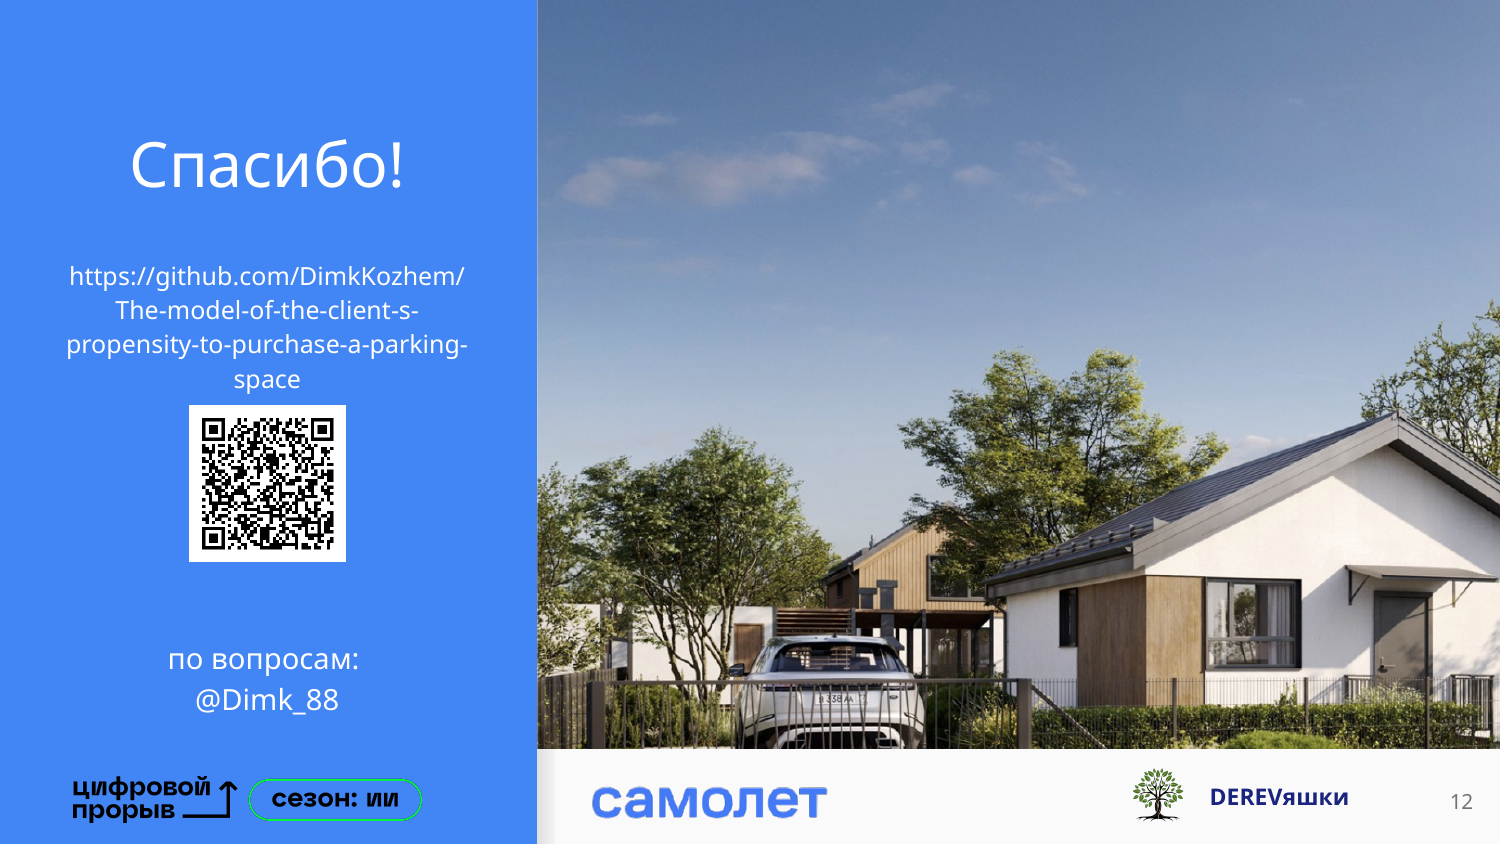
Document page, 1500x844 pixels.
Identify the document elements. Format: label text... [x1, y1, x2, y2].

list https://github.com/DimkKozhem/The-model-of-the-client-s-propensity-to-purchase-a-parking-space по вопросам: @Dimk_88 [37, 240, 498, 760]
picture [188, 404, 346, 562]
title Спасибо! [37, 58, 498, 216]
picture [1129, 766, 1187, 825]
picture [584, 768, 852, 828]
text_box DEREVяшки [1194, 768, 1388, 824]
picture [73, 776, 422, 825]
picture [536, 0, 1500, 749]
slide_number ‹#› [1398, 770, 1489, 835]
